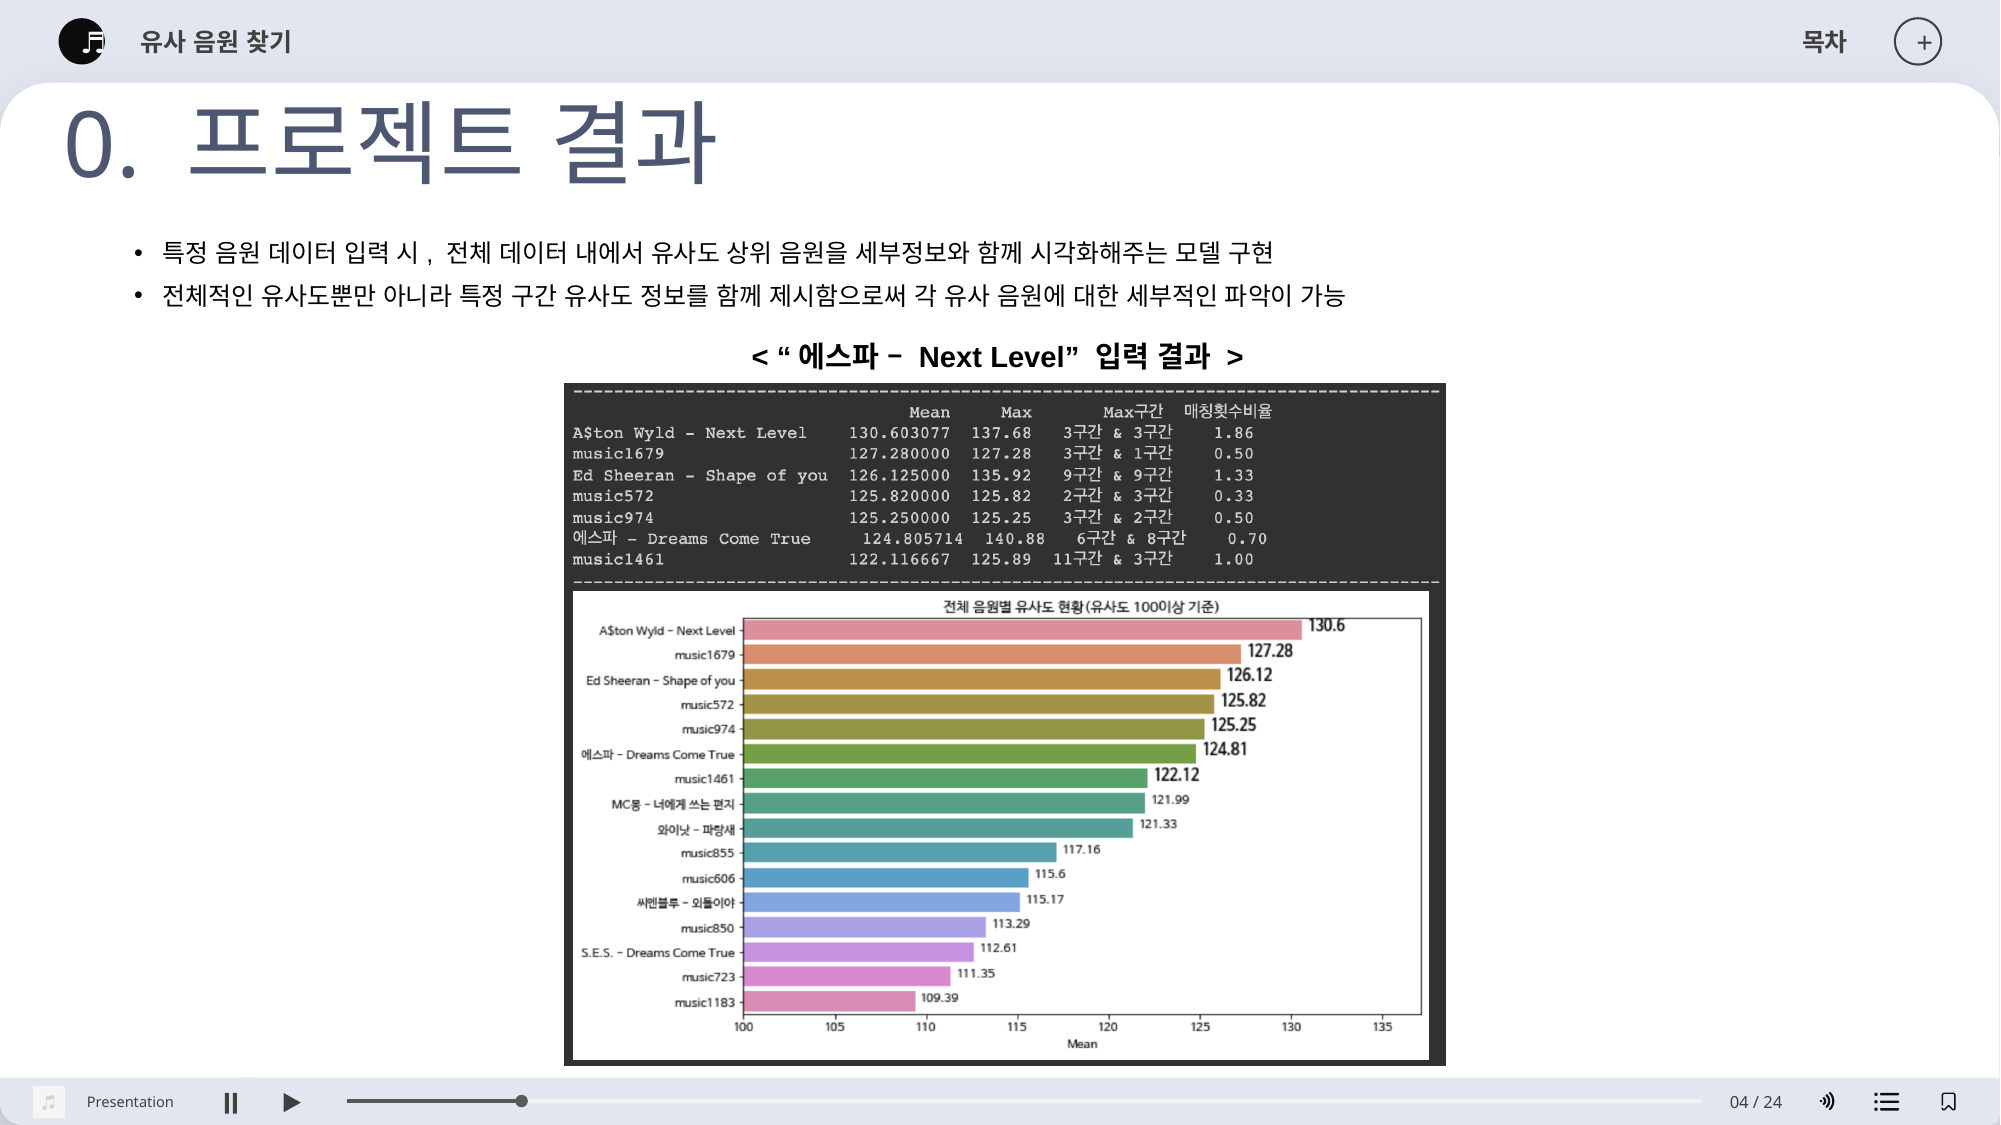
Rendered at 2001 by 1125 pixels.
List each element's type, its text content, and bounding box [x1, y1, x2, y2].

text_box 목차 [1609, 19, 1863, 64]
text_box 0. 프로젝트 결과 [48, 90, 823, 205]
text_box + [1893, 17, 1943, 66]
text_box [0, 1077, 2000, 1125]
picture [564, 383, 1446, 1066]
text_box [0, 81, 2000, 1077]
text_box 특정 음원 데이터 입력 시, 전체 데이터 내에서 유사도 상위 음원을 세부정보와 함께 시각화해주는 모델 구현 전체적인 유사도뿐만 아니라 특정 구간 유사도 정보를 함께 제시함으로써 각 유사 음원에 대한 세부적인 파악이 가능 [119, 230, 1716, 318]
text_box < “에스파 – Next Level” 입력 결과 > [736, 331, 1259, 382]
text_box 유사 음원 찾기 [125, 19, 1137, 64]
text_box ♬ [57, 17, 106, 66]
